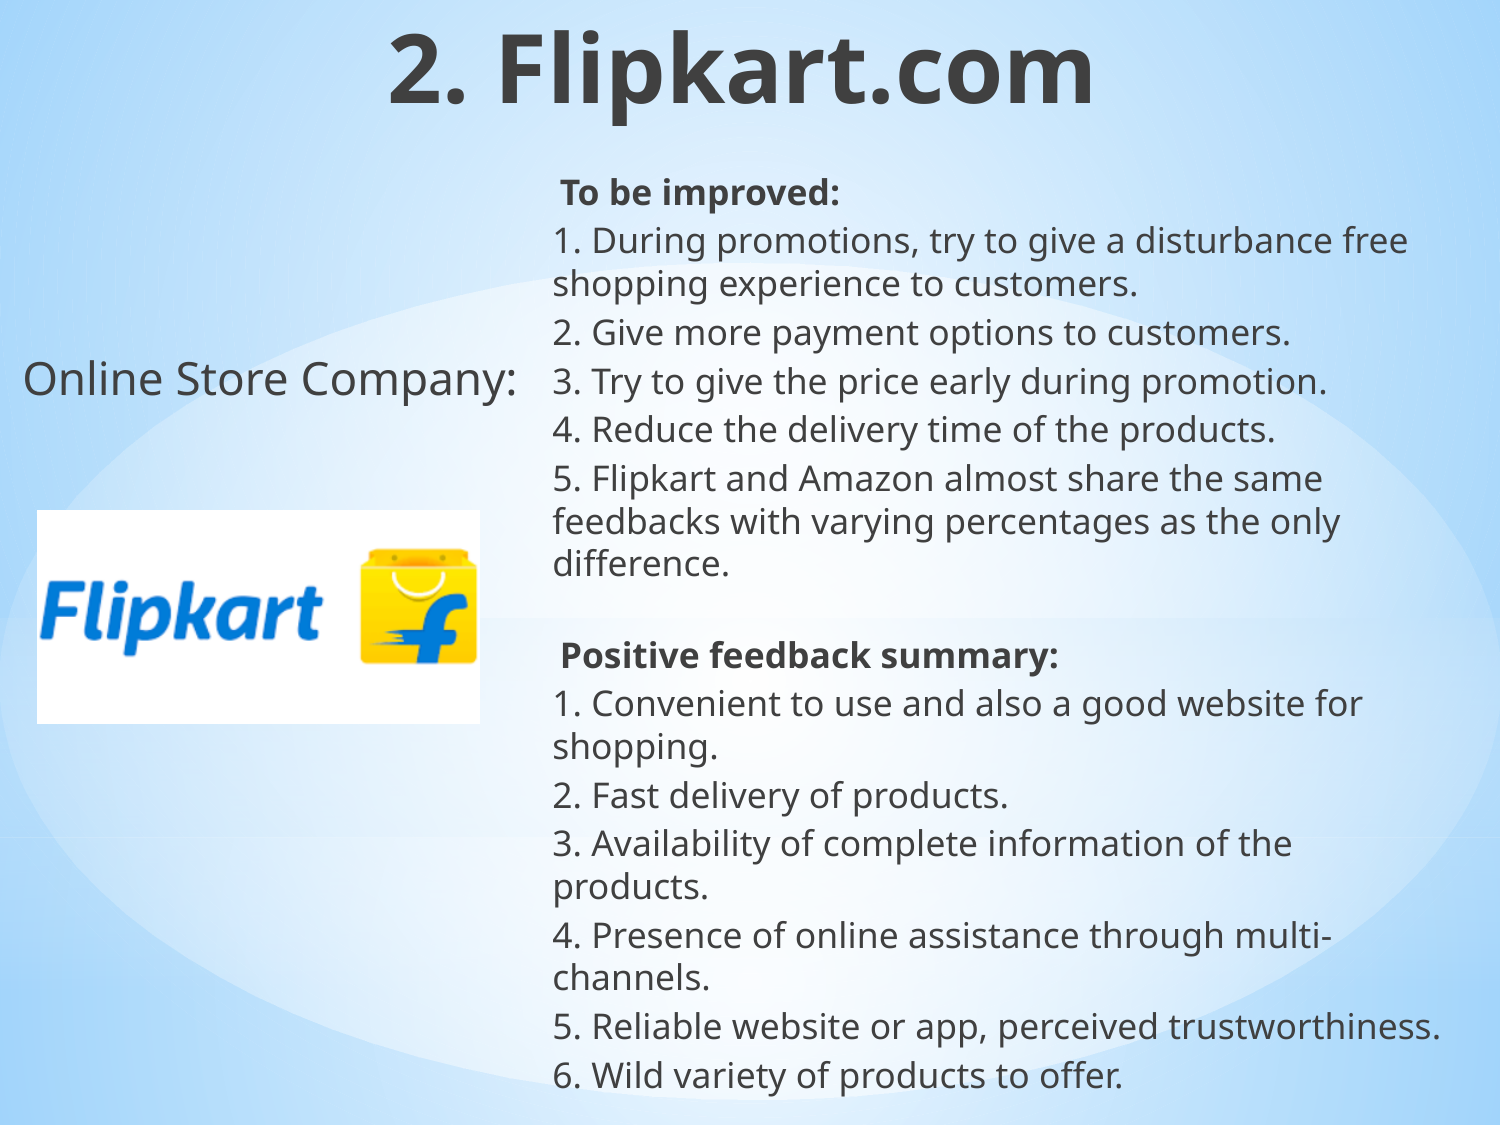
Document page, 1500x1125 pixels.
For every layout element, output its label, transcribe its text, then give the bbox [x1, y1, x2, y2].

text_box 2. Flipkart.com [0, 0, 1113, 200]
text_box To be improved: 1. During promotions, try to give a disturbance free shopping experience to customers. 2. Give more payment options to customers. 3. Try to give the price early during promotion. 4. Reduce the delivery time of the products. 5. Flipkart and Amazon almost share the same feedbacks with varying percentages as the only difference. Positive feedback summary: 1. Convenient to use and also a good website for shopping. 2. Fast delivery of products. 3. Availability of complete information of the products. 4. Presence of online assistance through multi-channels. 5. Reliable website or app, perceived trustworthiness. 6. Wild variety of products to offer. [537, 162, 1465, 1075]
picture [37, 510, 480, 725]
text_box Online Store Company: [0, 342, 558, 818]
